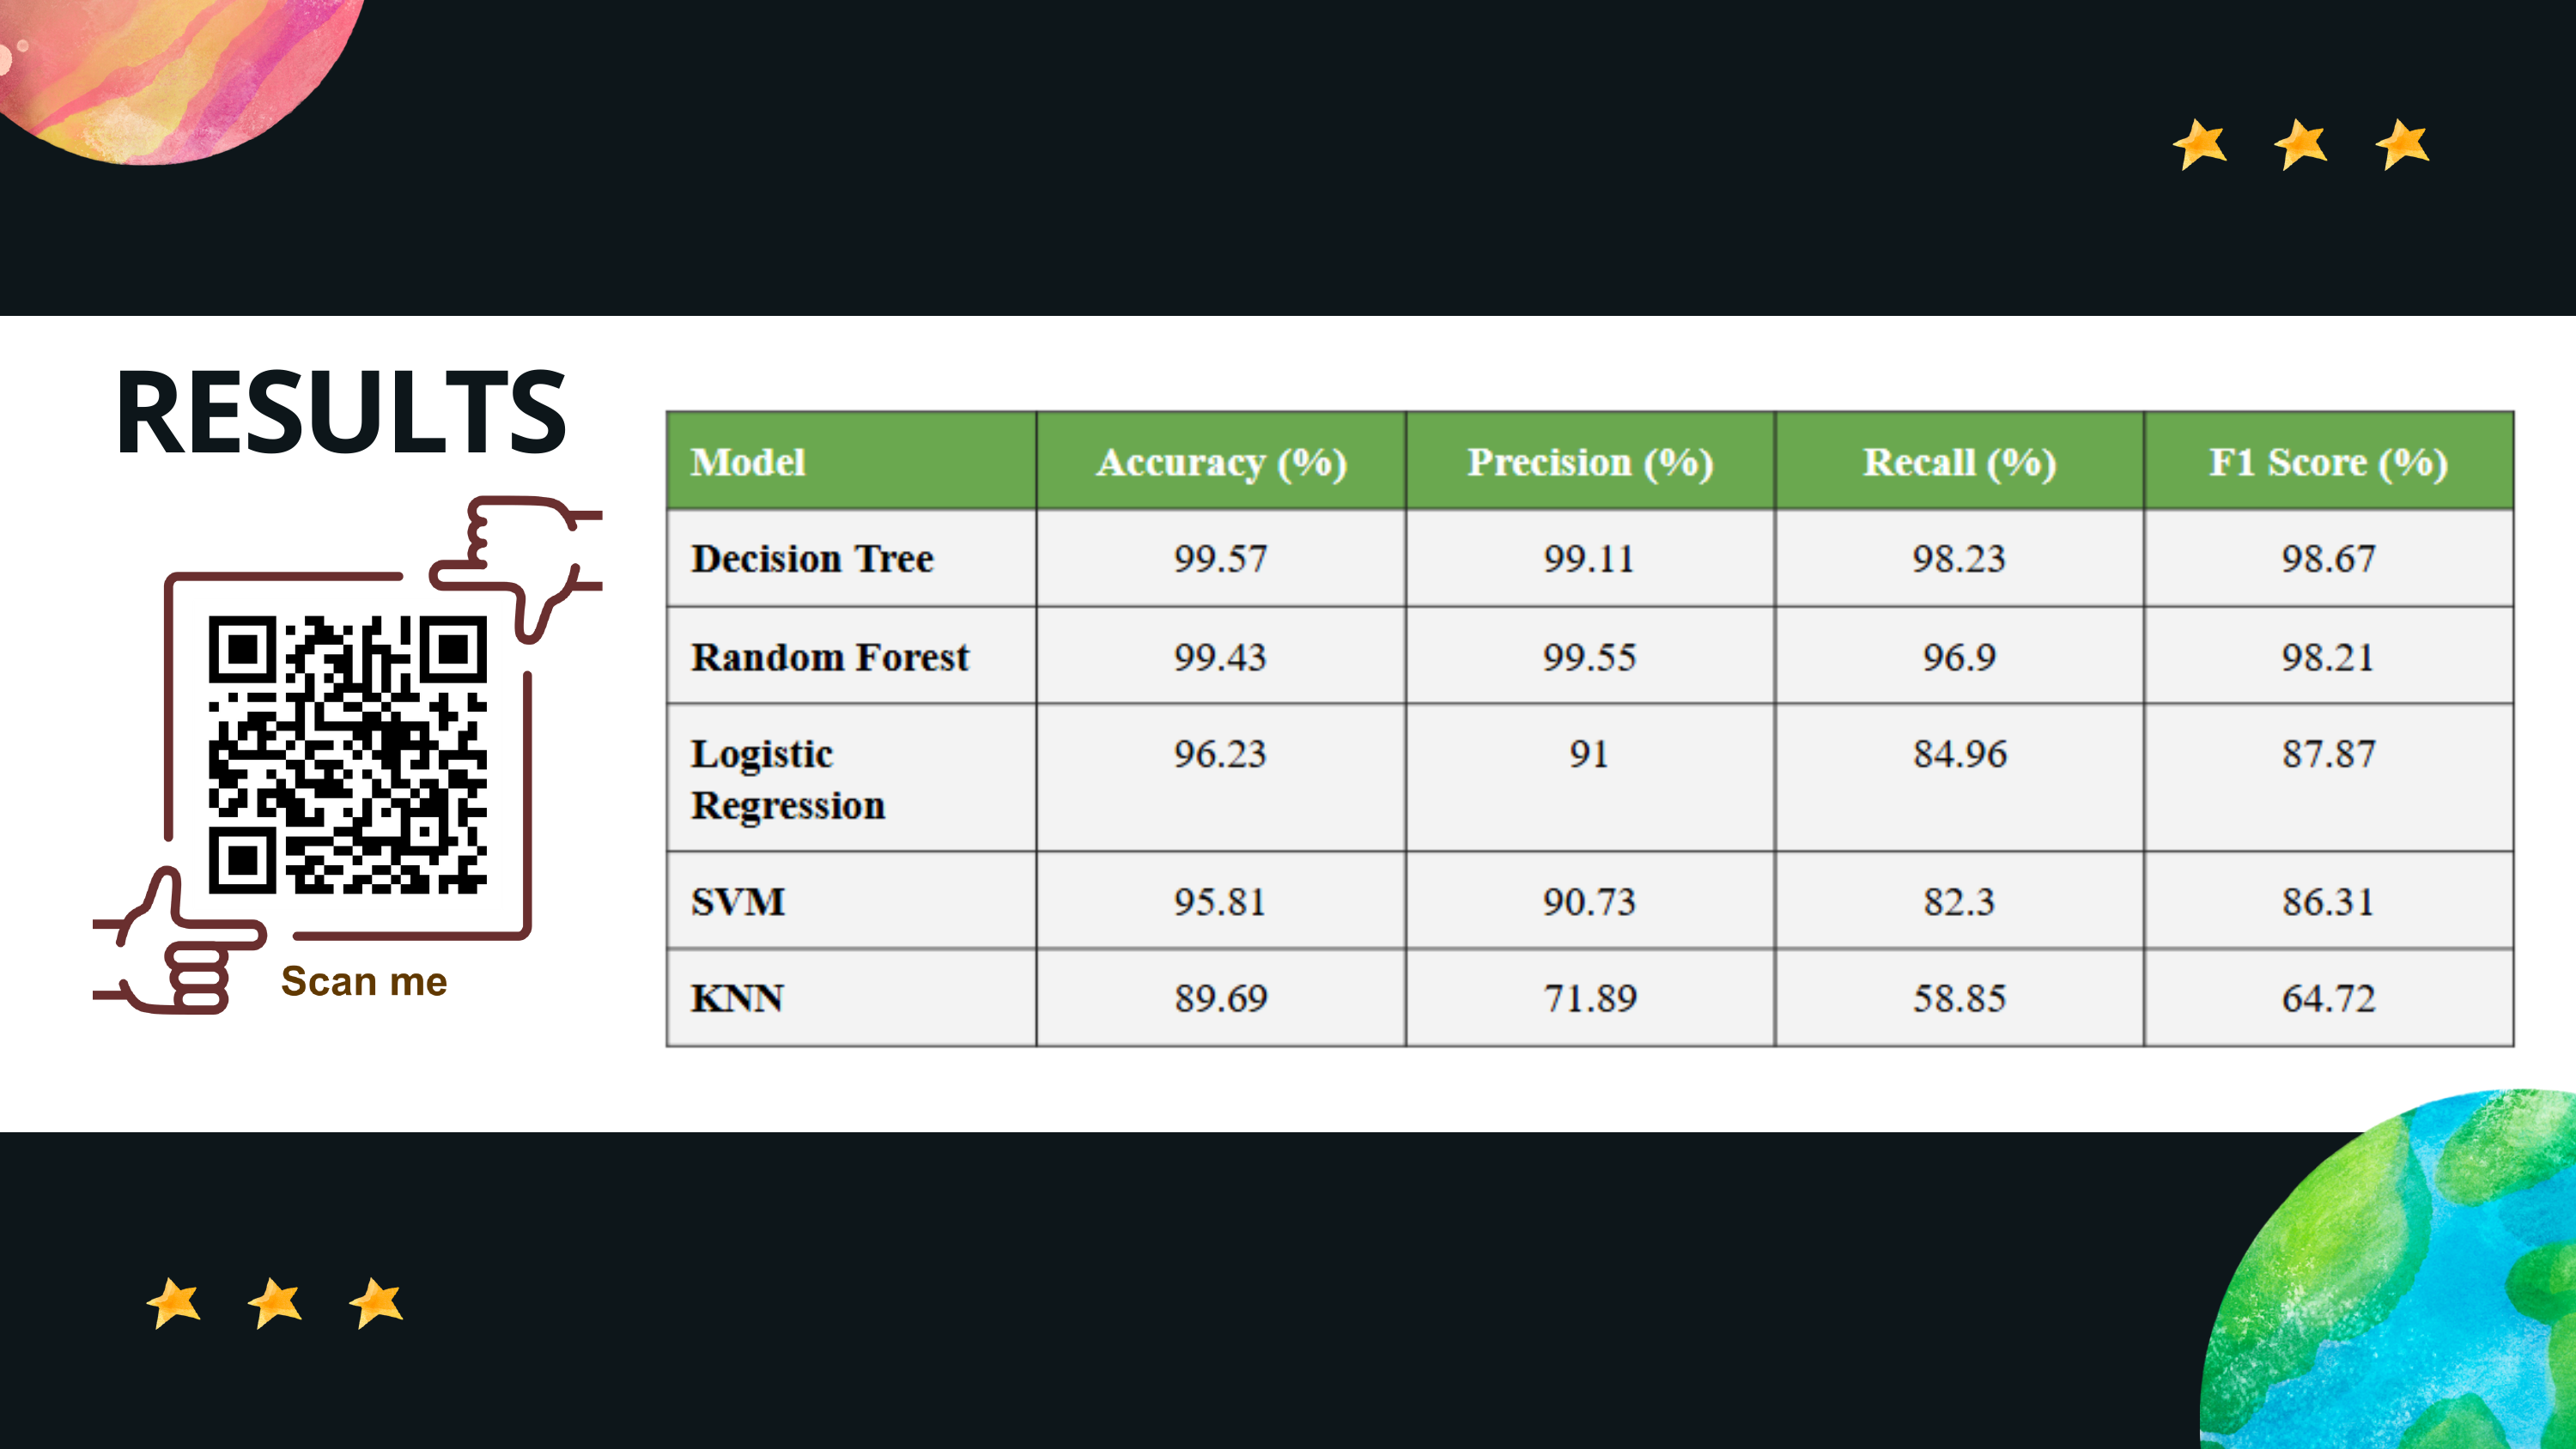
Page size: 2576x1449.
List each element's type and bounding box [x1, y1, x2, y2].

text_box [2272, 116, 2330, 174]
text_box [2373, 116, 2432, 174]
text_box [347, 1275, 405, 1333]
text_box [2199, 1143, 2576, 1449]
text_box [246, 1275, 304, 1333]
text_box [0, 0, 374, 166]
text_box [2171, 116, 2229, 174]
text_box [144, 1275, 203, 1333]
text_box [0, 316, 2576, 1133]
